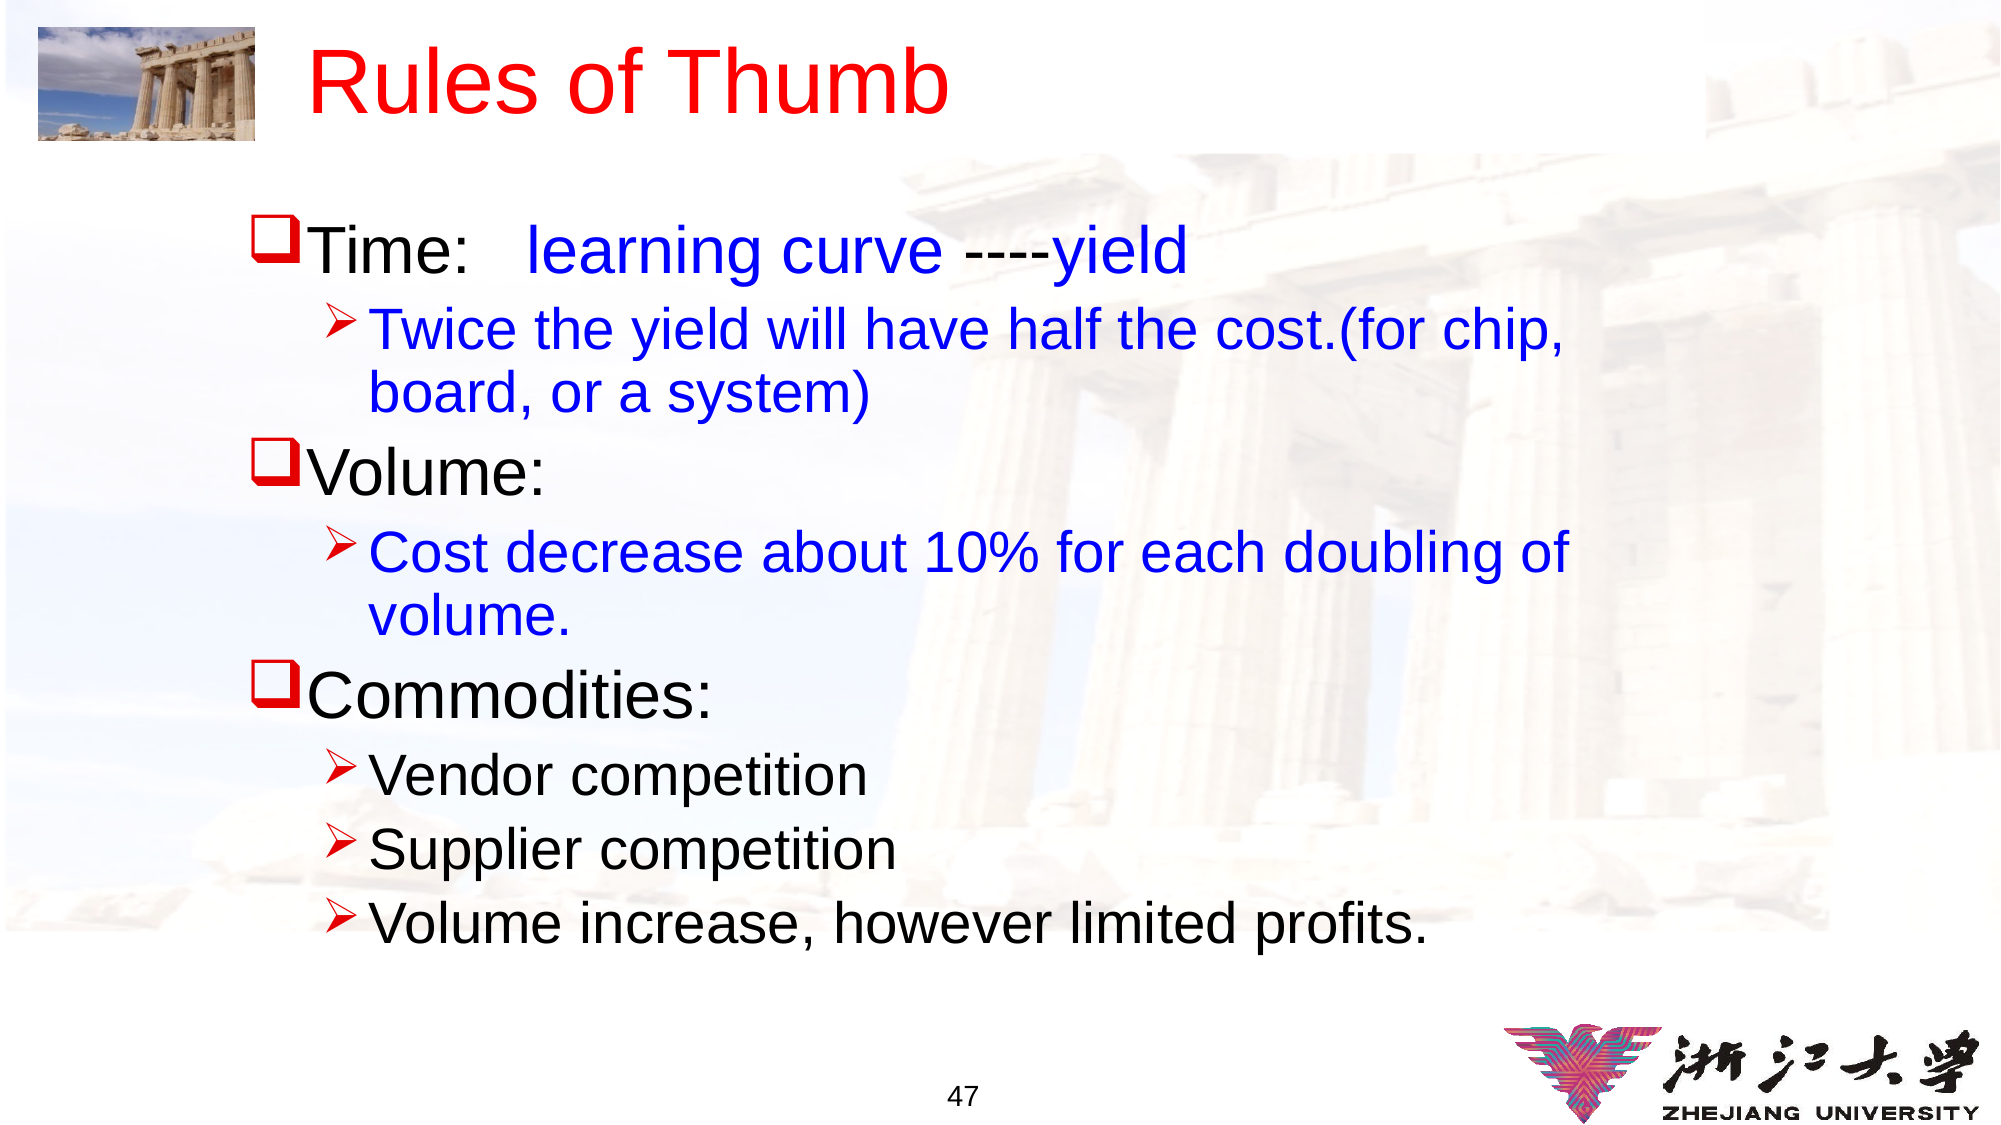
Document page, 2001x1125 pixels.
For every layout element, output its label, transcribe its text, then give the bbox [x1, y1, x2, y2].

title Rules of Thumb [291, 0, 1706, 154]
list Time: learning curve ----yield Twice the yield will have half the cost.(for chip, board, or a system) Volume: Cost decrease about 10% for each doubling of volume. Commodities: Vendor competition Supplier competition Volume increase, however limited profits. [232, 208, 1756, 977]
picture [0, 0, 2001, 1125]
